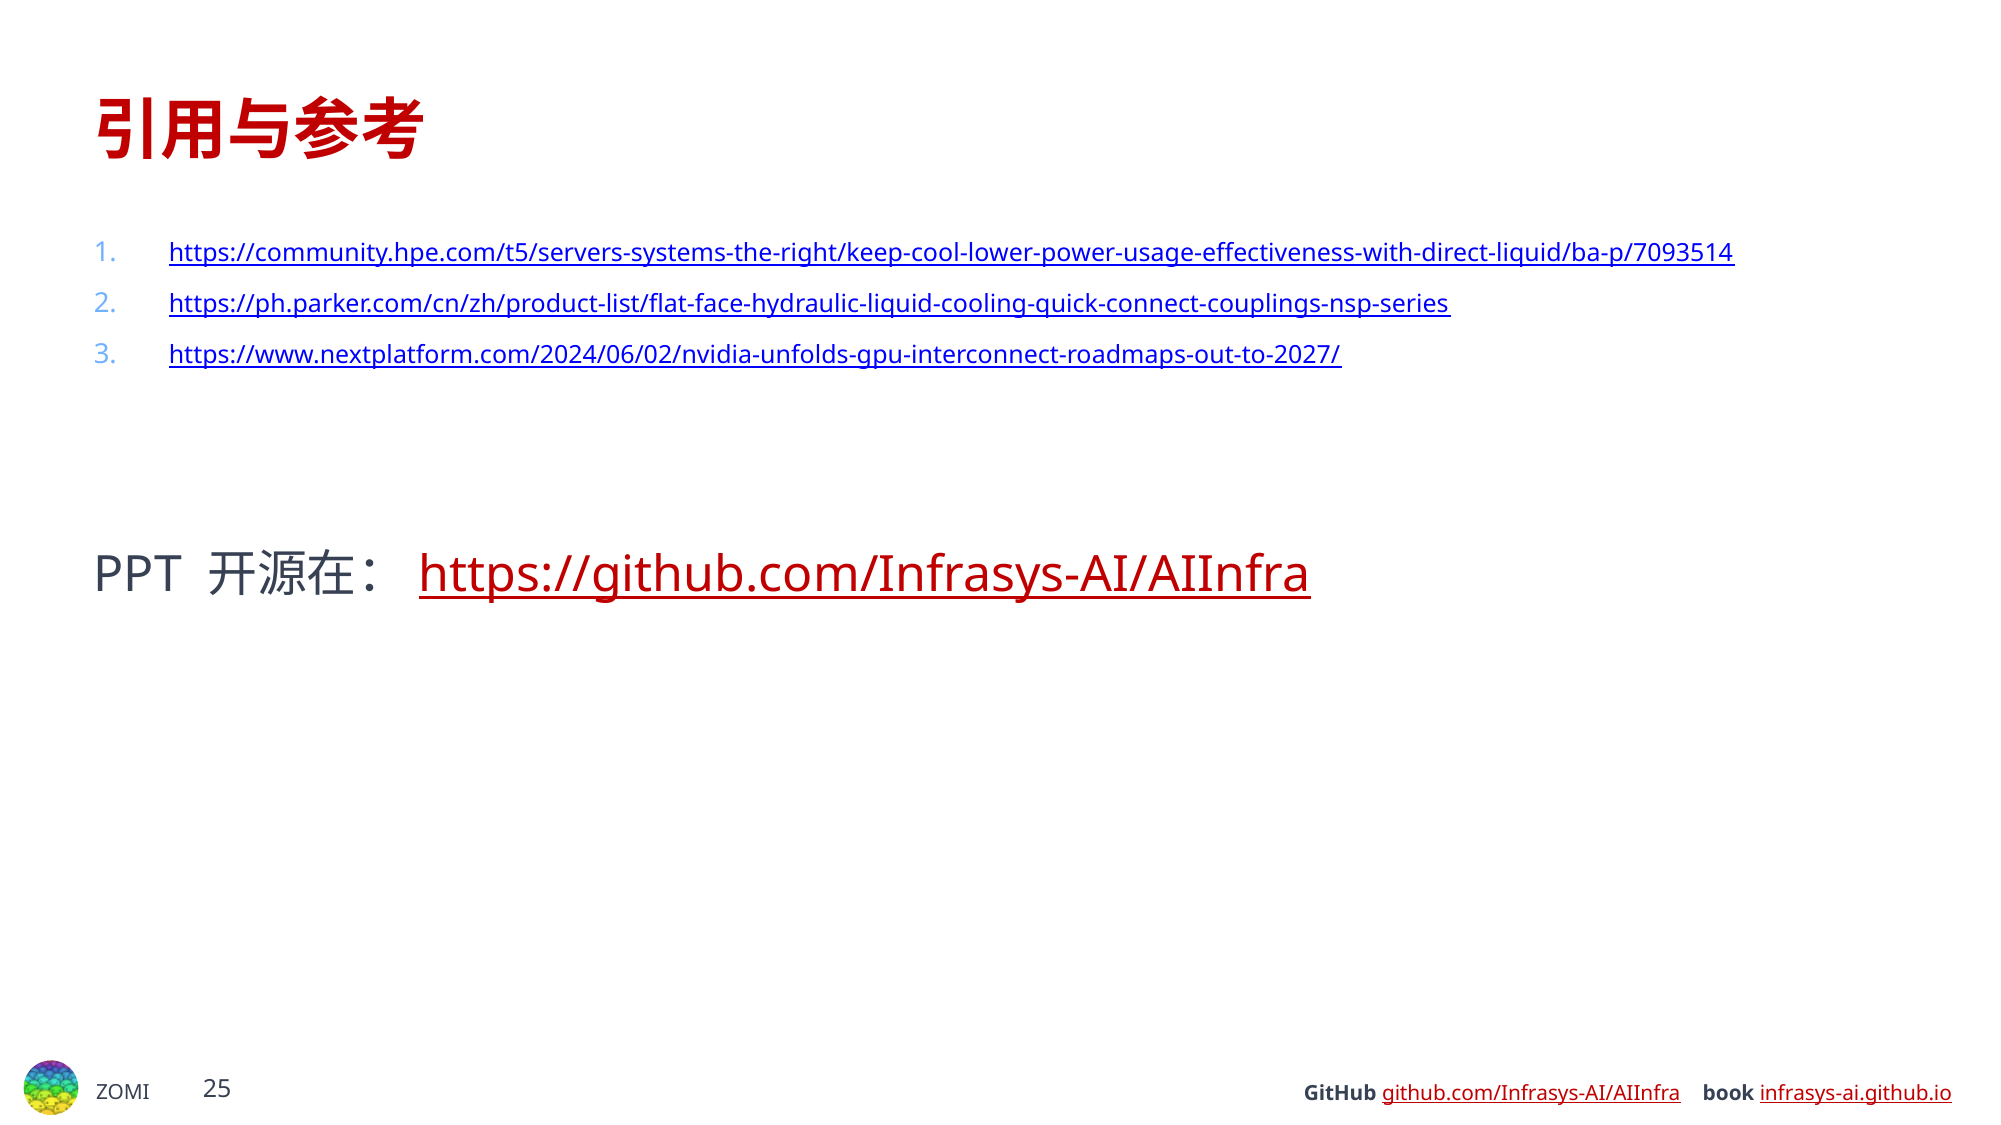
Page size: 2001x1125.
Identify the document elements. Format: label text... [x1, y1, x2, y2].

list https://community.hpe.com/t5/servers-systems-the-right/keep-cool-lower-power-usage-effectiveness-with-direct-liquid/ba-p/7093514 https://ph.parker.com/cn/zh/product-list/flat-face-hydraulic-liquid-cooling-quick-connect-couplings-nsp-series https://www.nextplatform.com/2024/06/02/nvidia-unfolds-gpu-interconnect-roadmaps-out-to-2027/ PPT 开源在：https://github.com/Infrasys-AI/AIInfra [79, 212, 1910, 1047]
title 引用与参考 [79, 78, 1910, 175]
picture [23, 1060, 79, 1115]
